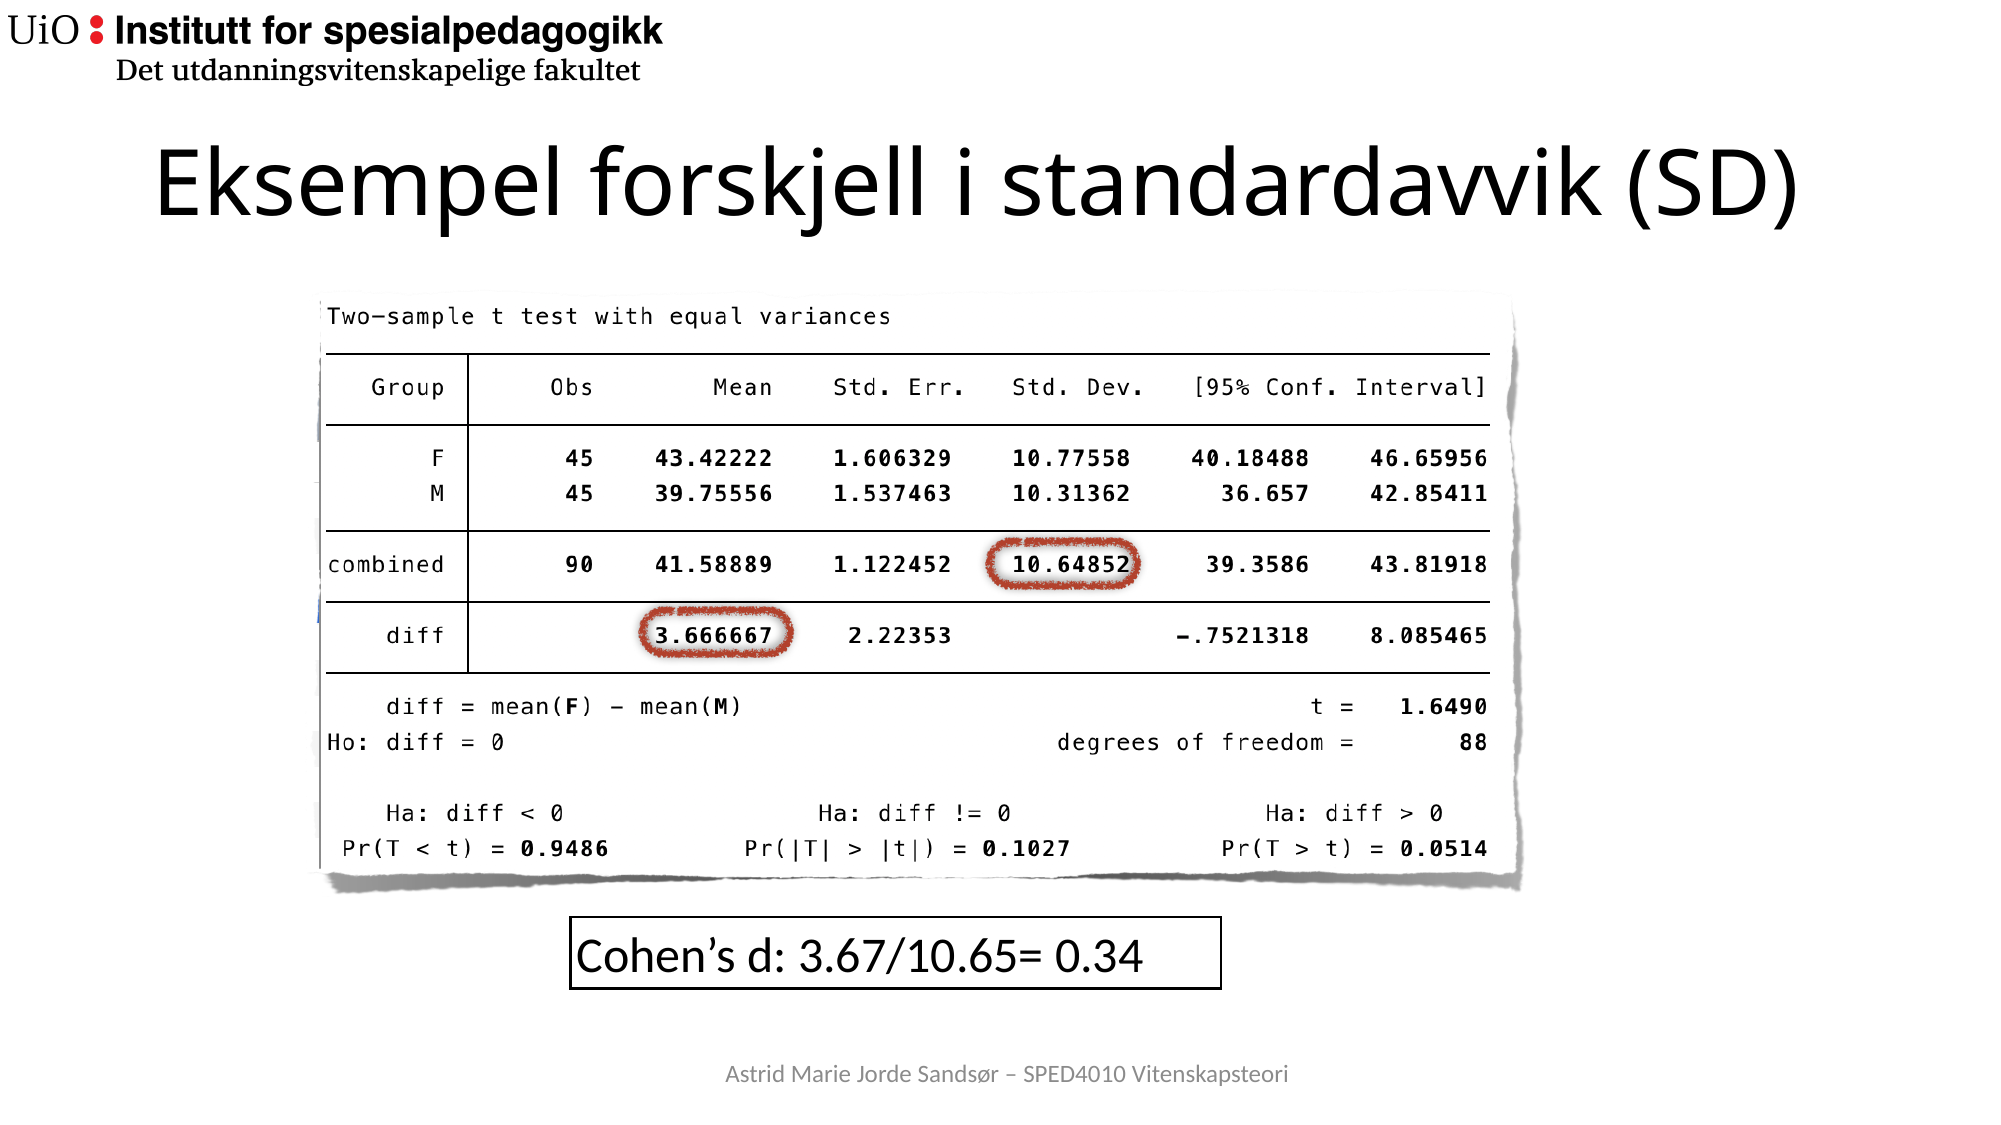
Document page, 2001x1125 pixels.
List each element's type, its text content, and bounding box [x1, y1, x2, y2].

picture [8, 15, 663, 86]
footer Astrid Marie Jorde Sandsør – SPED4010 Vitenskapsteori [369, 1042, 1646, 1103]
picture [304, 286, 1526, 897]
title Eksempel forskjell i standardavvik (SD) [137, 94, 1863, 278]
text_box Cohen’s d: 3.67/10.65= 0.34 [570, 916, 1221, 989]
